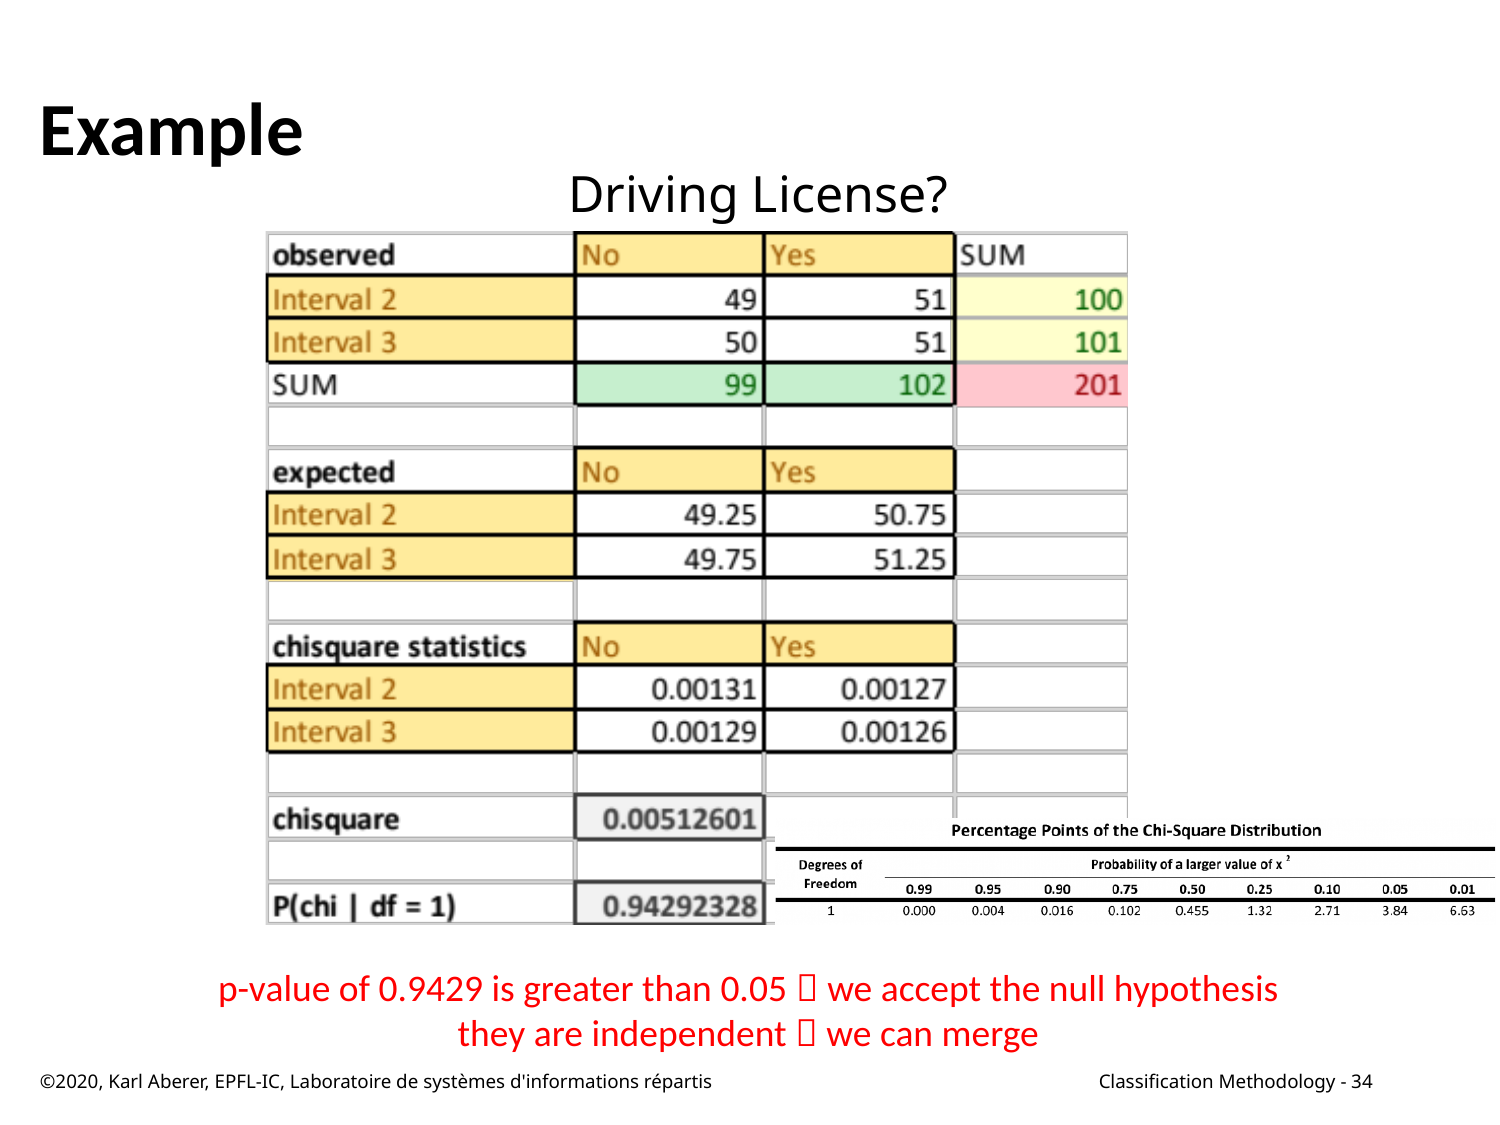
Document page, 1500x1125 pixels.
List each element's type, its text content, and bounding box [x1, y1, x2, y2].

text_box p-value of 0.9429 is greater than 0.05  we accept the null hypothesis they are independent  we can merge [159, 956, 1338, 1062]
picture [774, 818, 1496, 925]
footer ©2020, Karl Aberer, EPFL-IC, Laboratoire de systèmes d'informations répartis [24, 1062, 988, 1101]
text_box Driving License? [553, 155, 964, 230]
title Example [24, 49, 1388, 201]
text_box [265, 231, 1129, 925]
